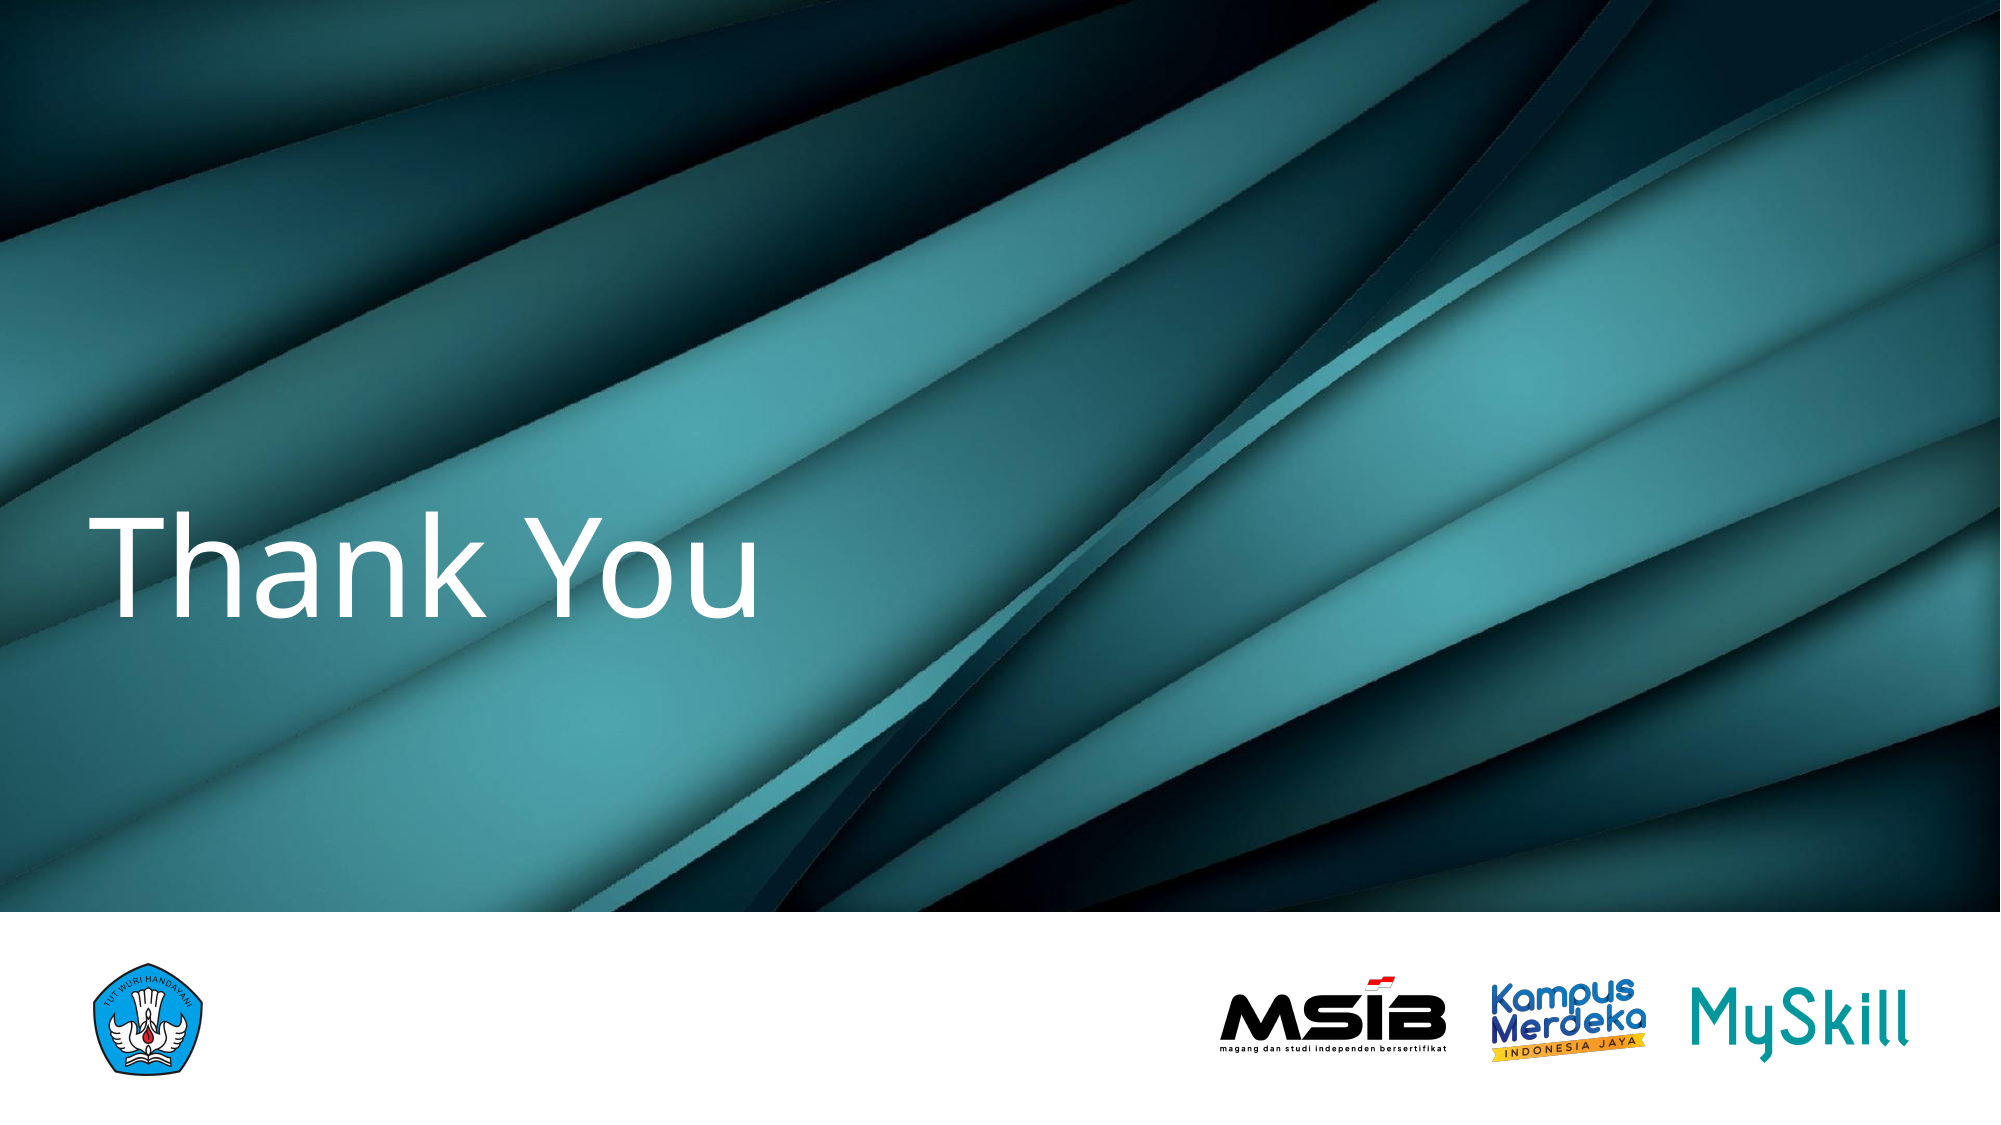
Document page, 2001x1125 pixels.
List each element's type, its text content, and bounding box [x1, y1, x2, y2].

picture [0, 0, 2000, 912]
picture [1492, 979, 1646, 1062]
picture [1692, 987, 1909, 1063]
picture [93, 963, 203, 1076]
title Thank You [68, 308, 1932, 817]
picture [1220, 976, 1446, 1053]
